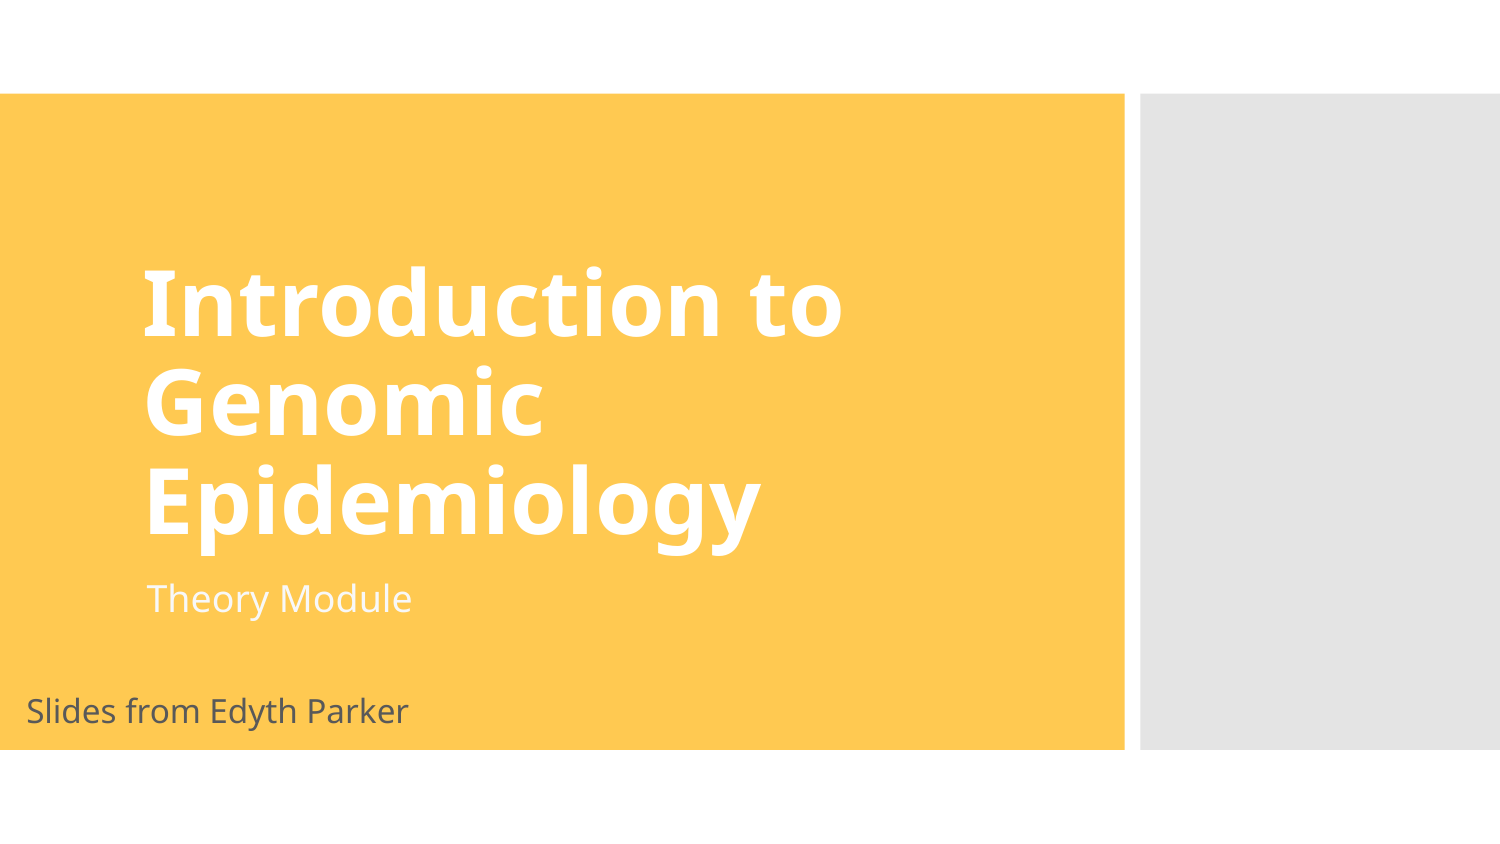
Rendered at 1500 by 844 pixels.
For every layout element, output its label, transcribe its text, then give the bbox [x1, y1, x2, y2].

subtitle Theory Module [135, 574, 1036, 688]
text_box Slides from Edyth Parker [11, 675, 662, 746]
title Introduction to Genomic Epidemiology [131, 159, 1032, 561]
